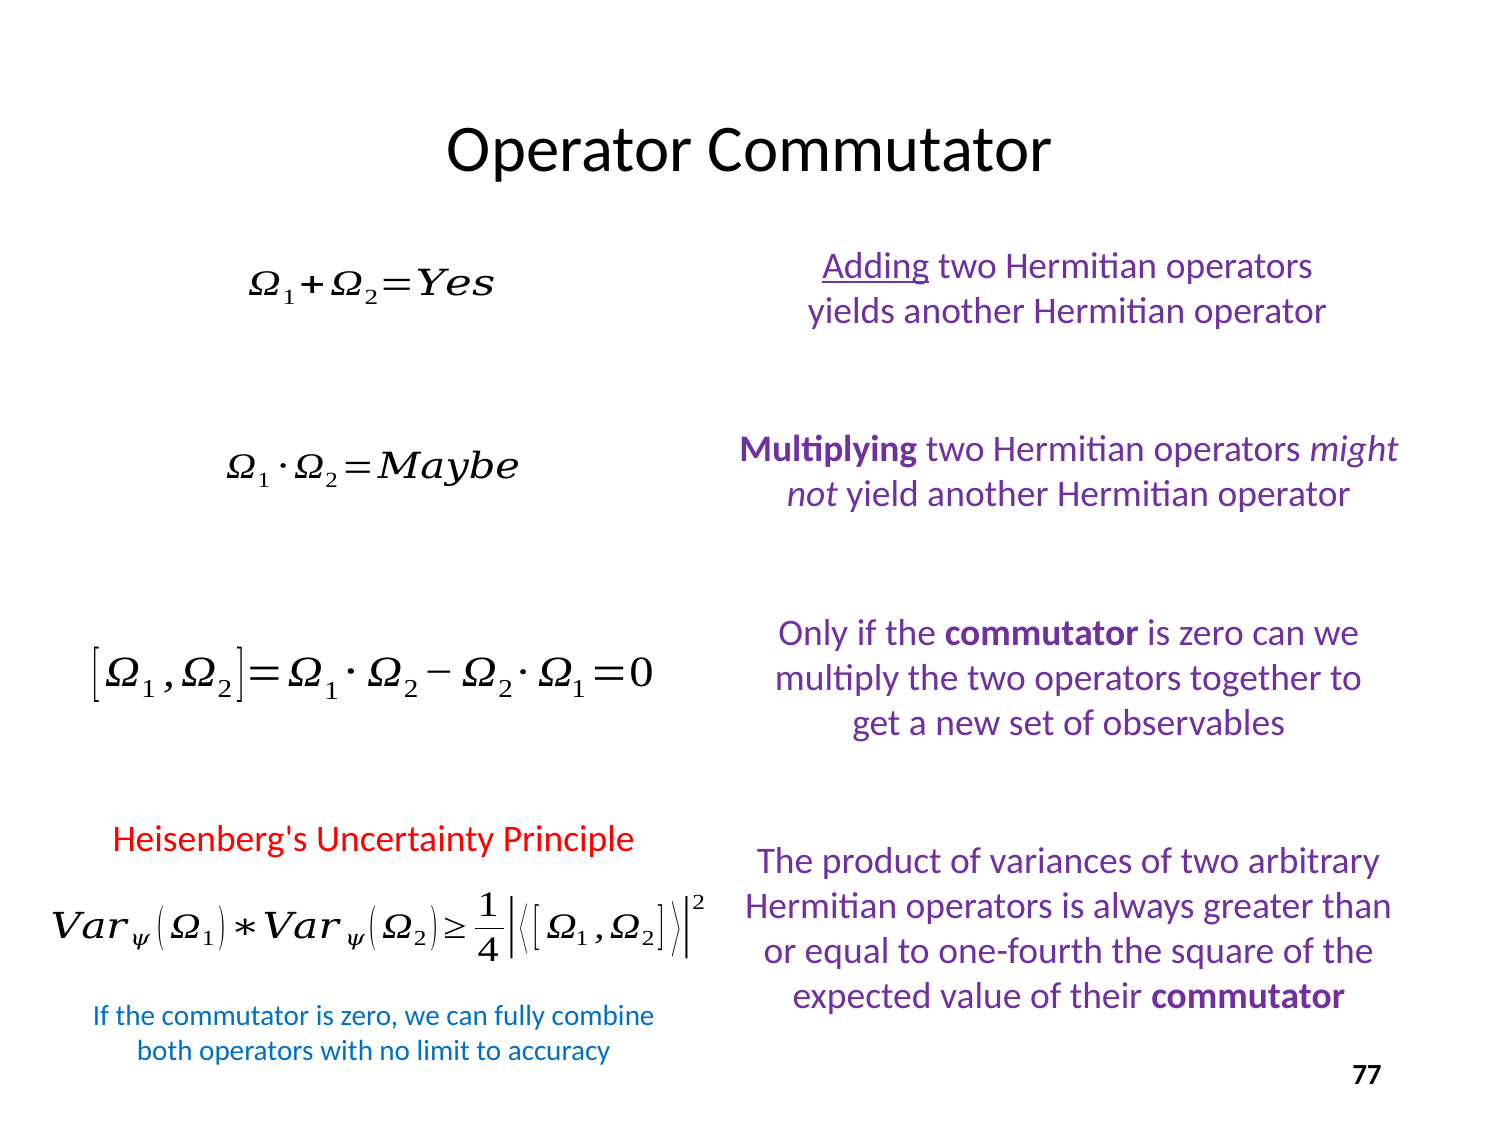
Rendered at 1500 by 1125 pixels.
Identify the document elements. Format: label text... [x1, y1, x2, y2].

title Operator Commutator [103, 59, 1397, 241]
text_box The product of variances of two arbitrary Hermitian operators is always greater than or equal to one-fourth the square of the expected value of their commutator [730, 829, 1408, 1024]
text_box Multiplying two Hermitian operators might not yield another Hermitian operator [718, 416, 1420, 522]
text_box Heisenberg's Uncertainty Principle [77, 806, 671, 867]
text_box Only if the commutator is zero can we multiply the two operators together to get a new set of observables [745, 600, 1393, 750]
text_box Adding two Hermitian operators yields another Hermitian operator [781, 233, 1355, 339]
slide_number 77 [1059, 1042, 1397, 1103]
text_box If the commutator is zero, we can fully combine both operators with no limit to accuracy [68, 988, 680, 1074]
